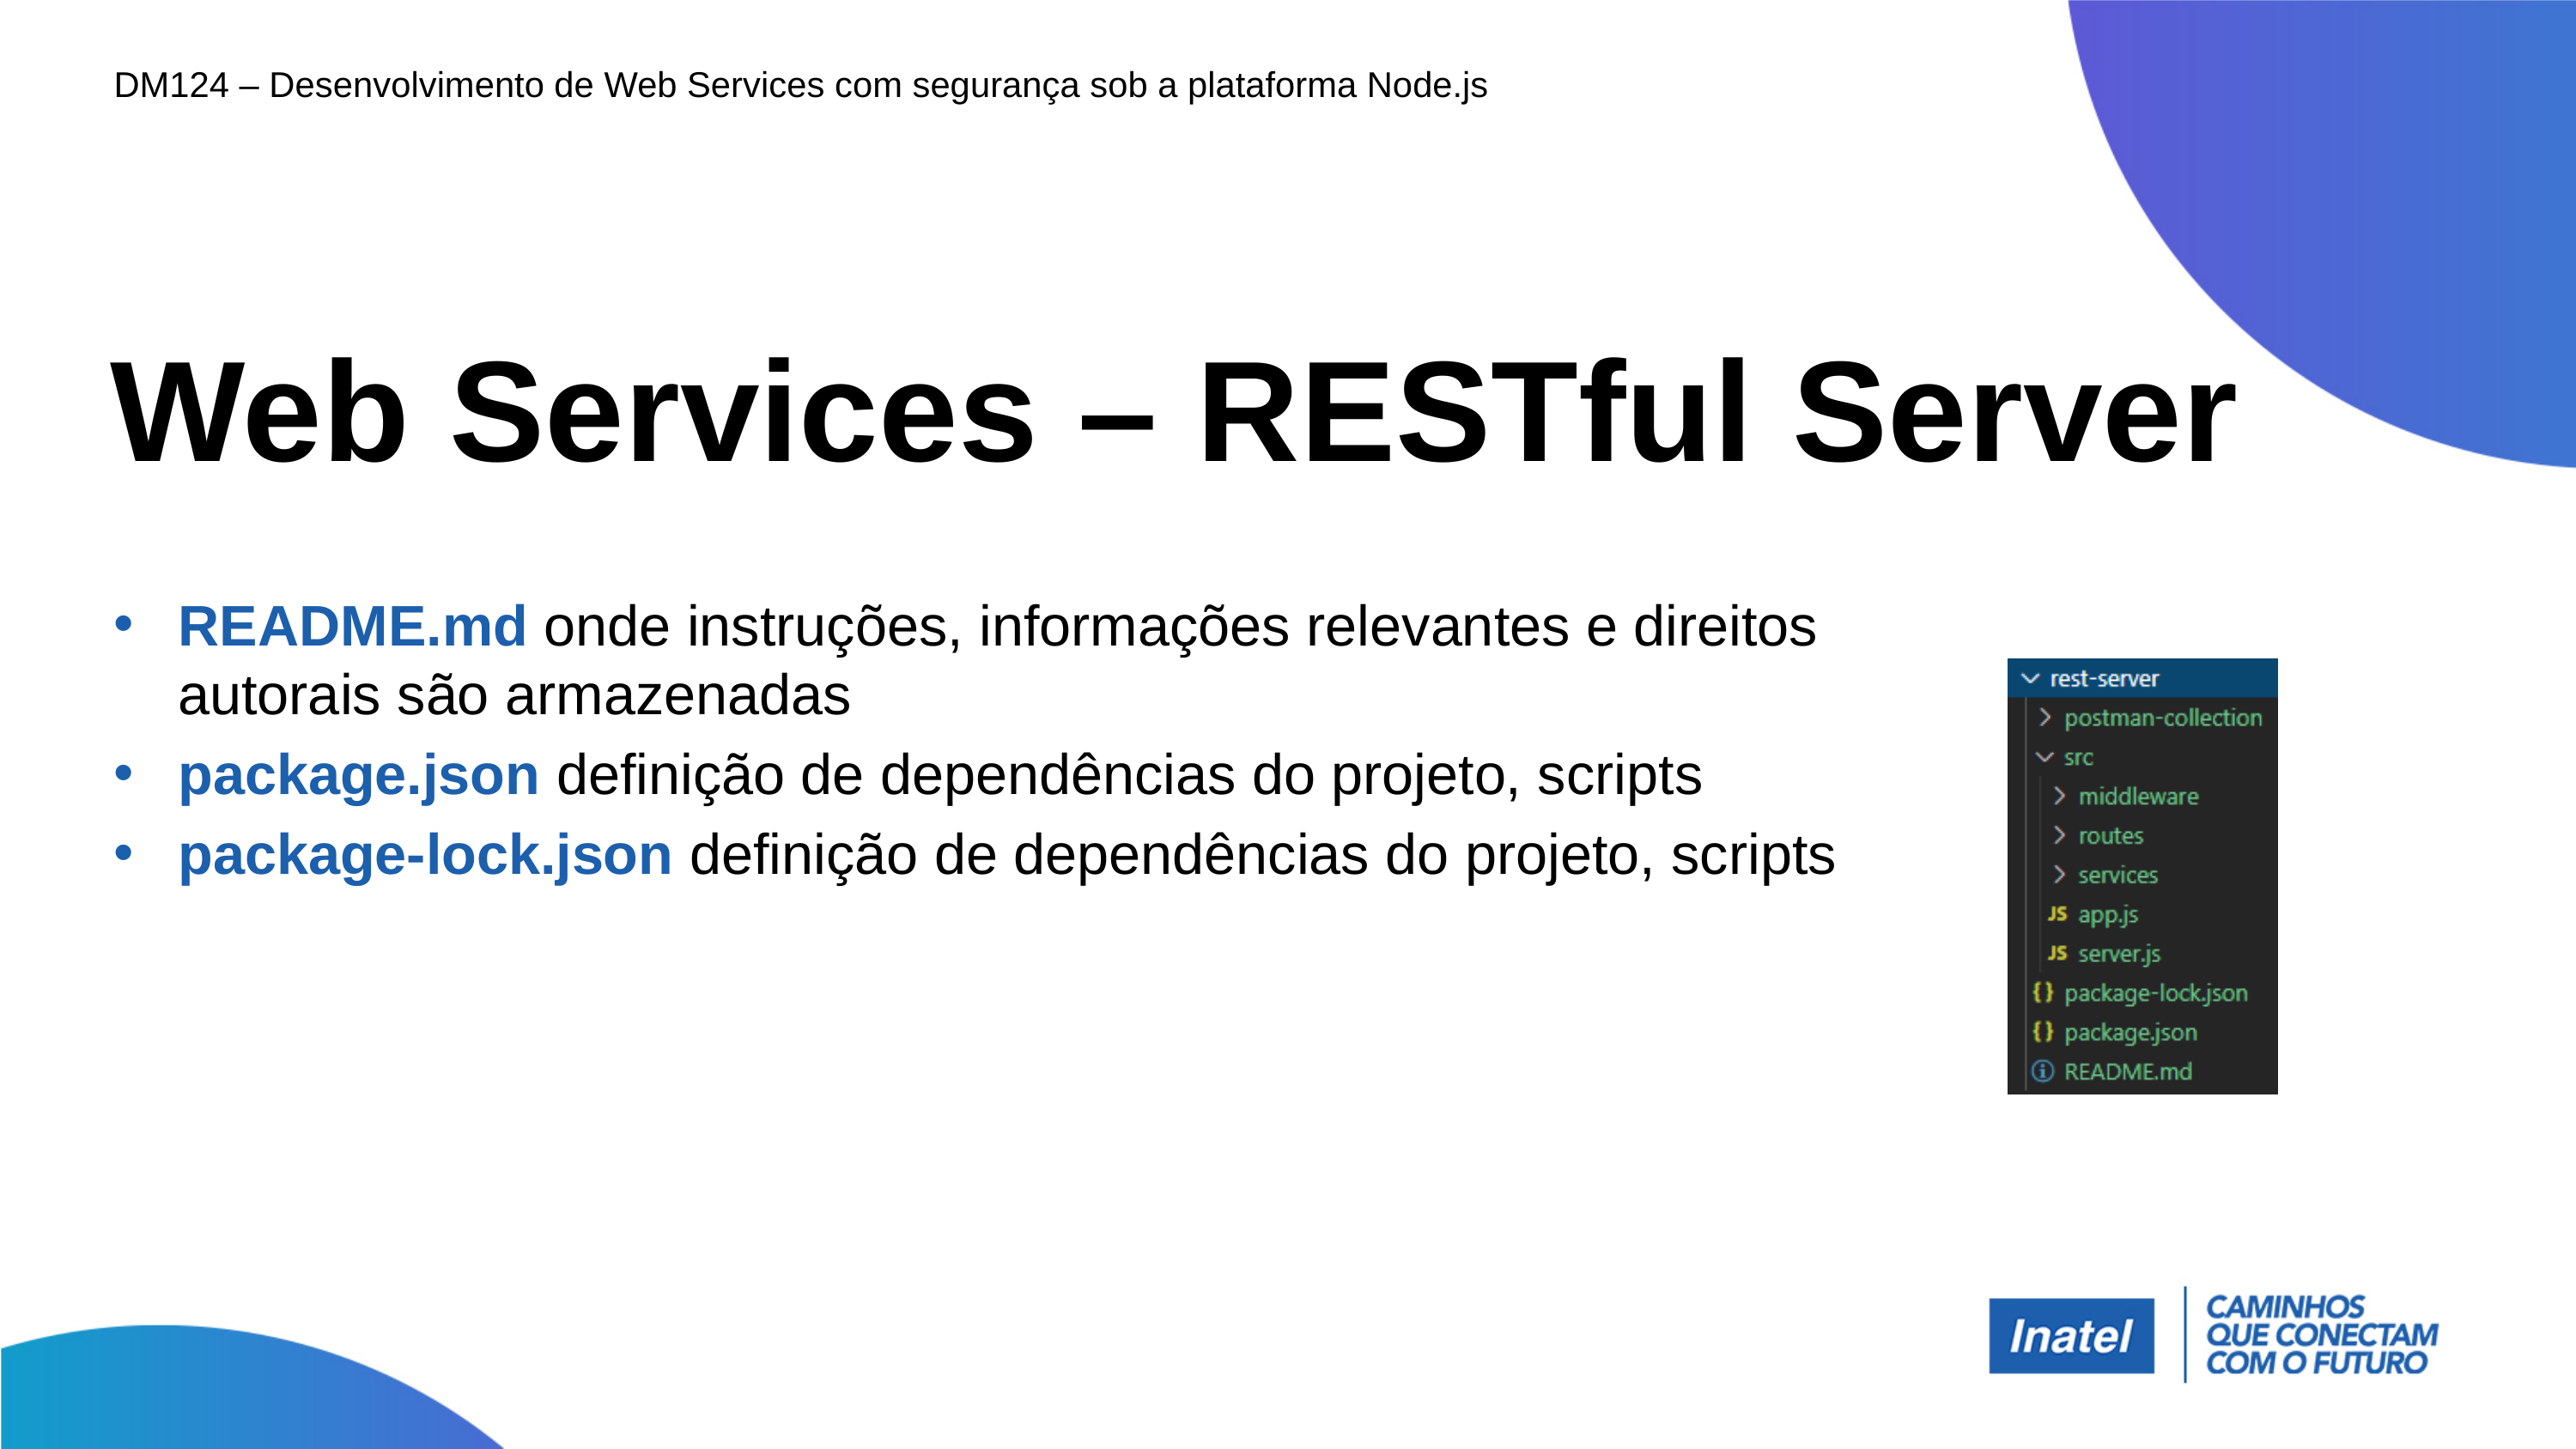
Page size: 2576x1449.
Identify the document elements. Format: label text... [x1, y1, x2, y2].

title Web Services – RESTful Server [97, 329, 2333, 479]
list README.md onde instruções, informações relevantes e direitos autorais são armazenadas package.json definição de dependências do projeto, scripts package-lock.json definição de dependências do projeto, scripts [100, 582, 2008, 876]
list DM124 – Desenvolvimento de Web Services com segurança sob a plataforma Node.js [100, 55, 2008, 167]
picture [0, 0, 2576, 1449]
